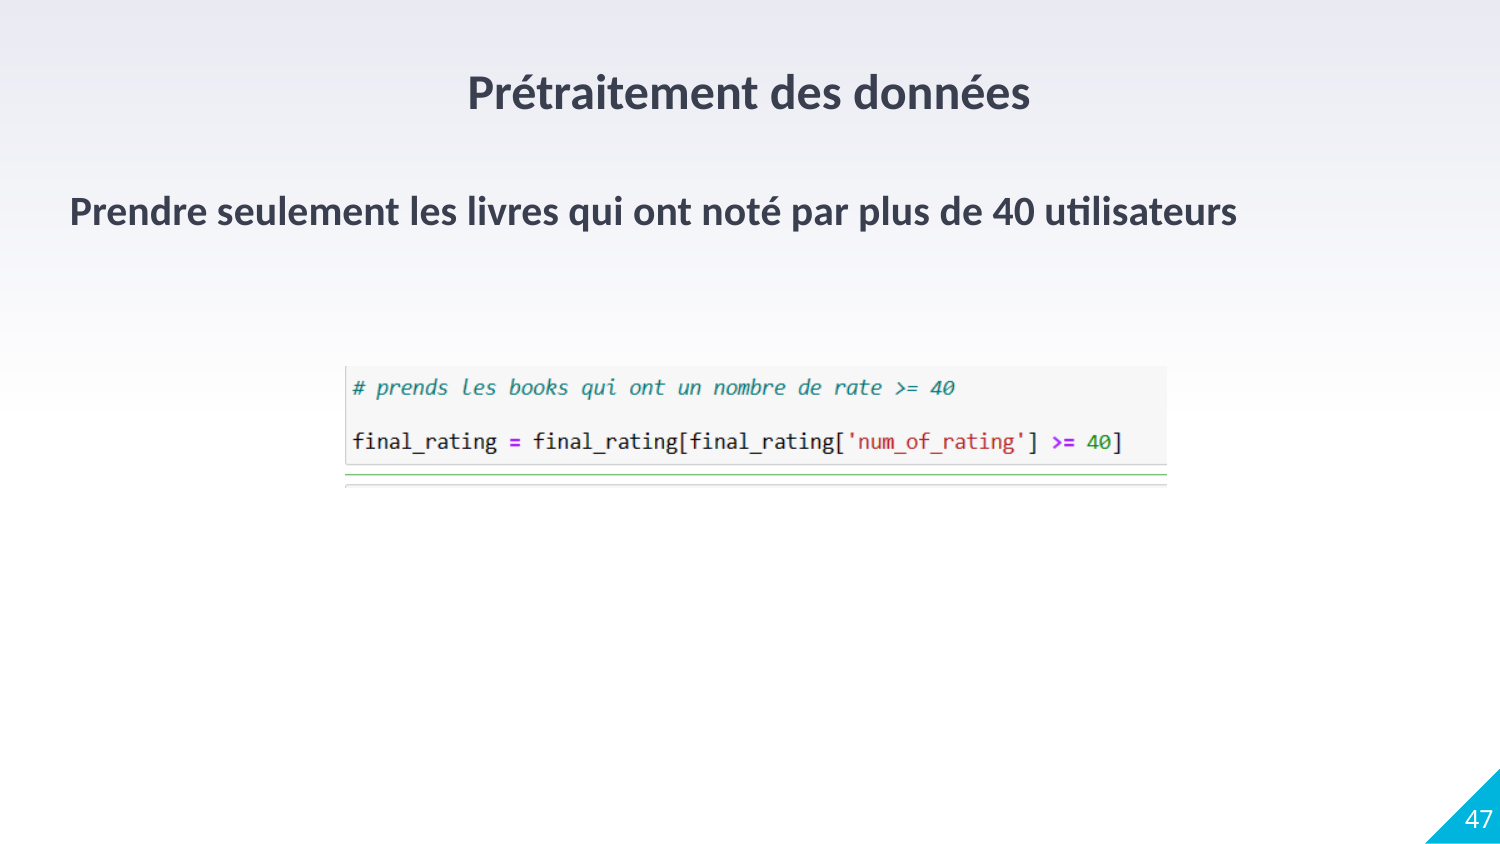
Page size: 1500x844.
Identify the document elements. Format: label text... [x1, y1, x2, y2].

slide_number 47 [1418, 760, 1494, 838]
picture [344, 366, 1167, 489]
text_box Prendre seulement les livres qui ont noté par plus de 40 utilisateurs [55, 176, 1385, 242]
text_box Prétraitement des données [452, 51, 1500, 187]
